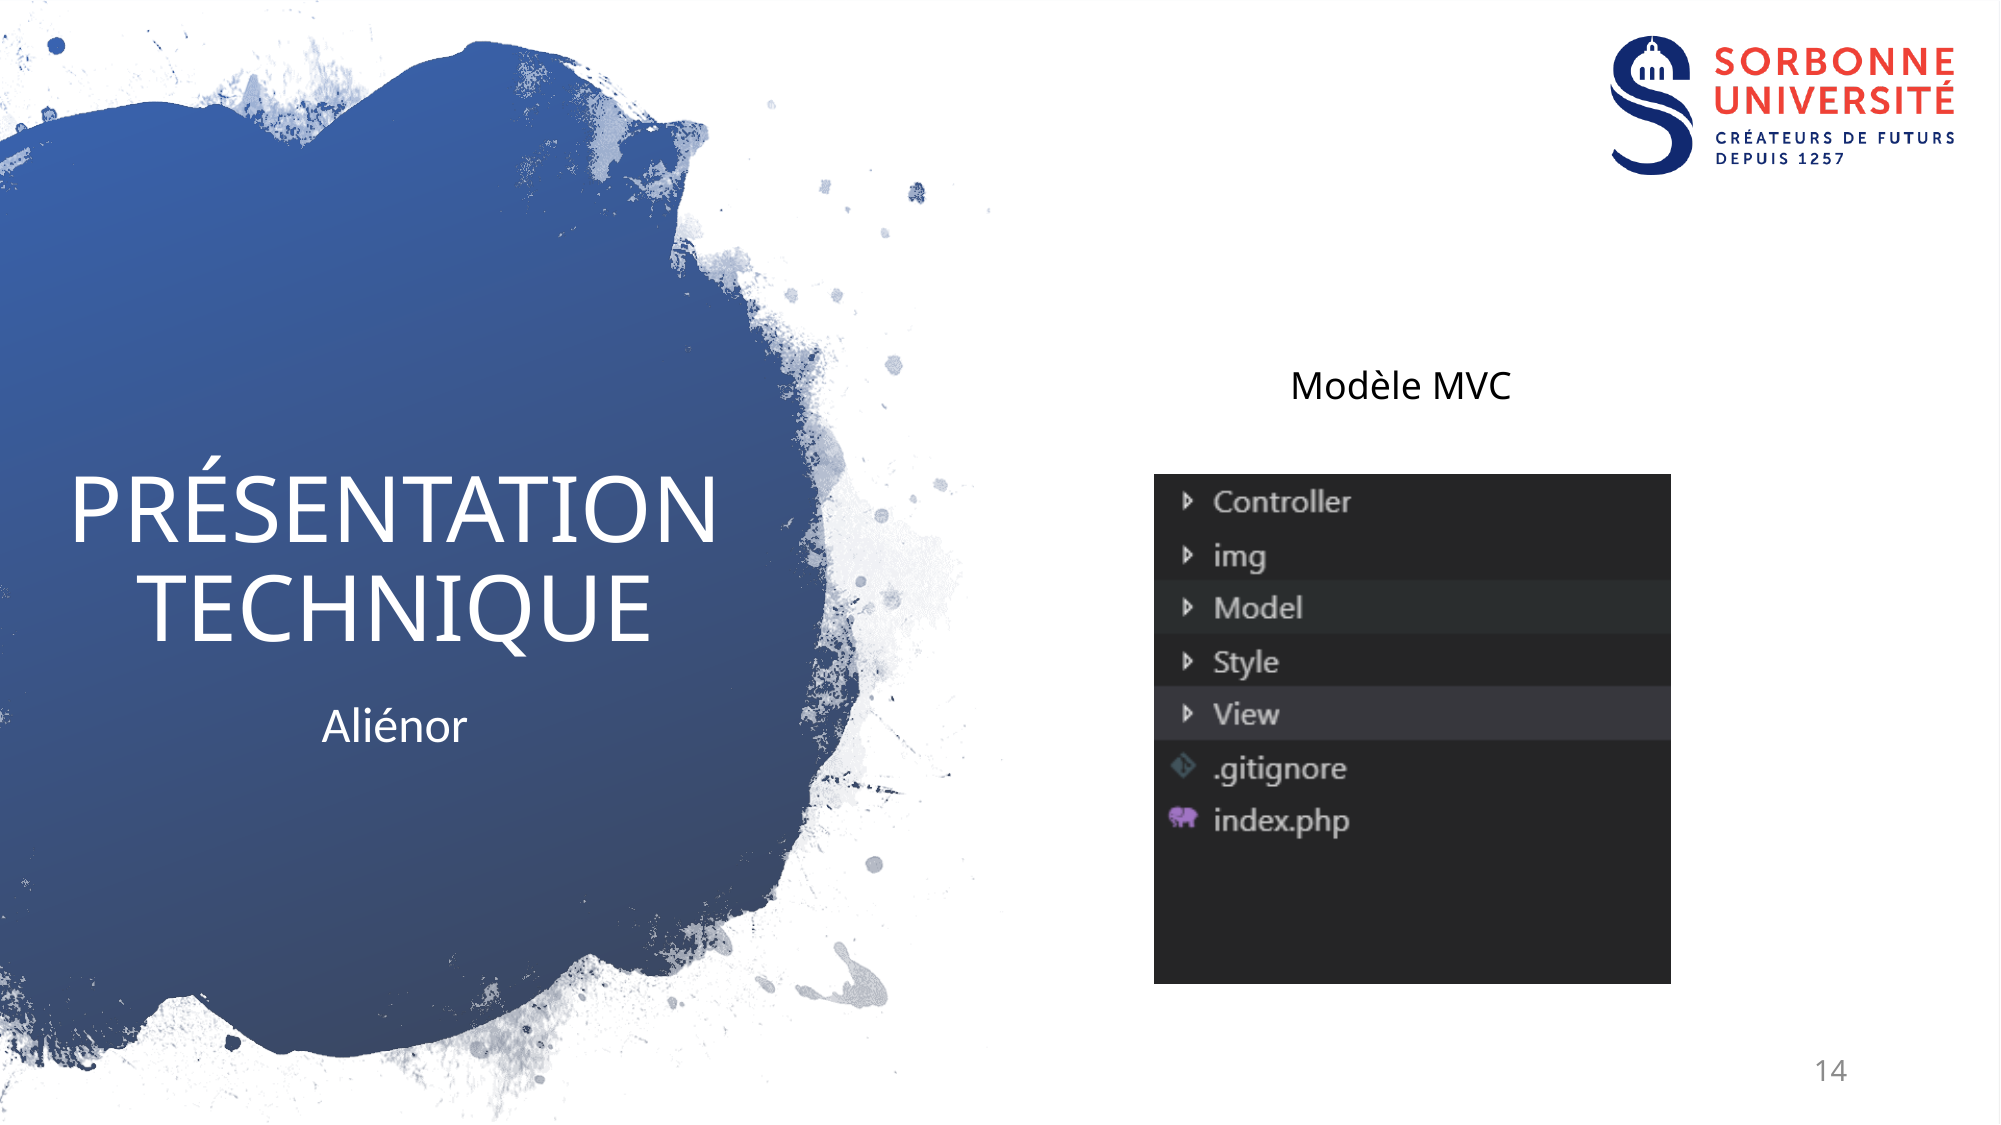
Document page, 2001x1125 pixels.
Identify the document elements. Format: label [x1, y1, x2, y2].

picture [0, 0, 2000, 1125]
list [1154, 474, 1671, 984]
